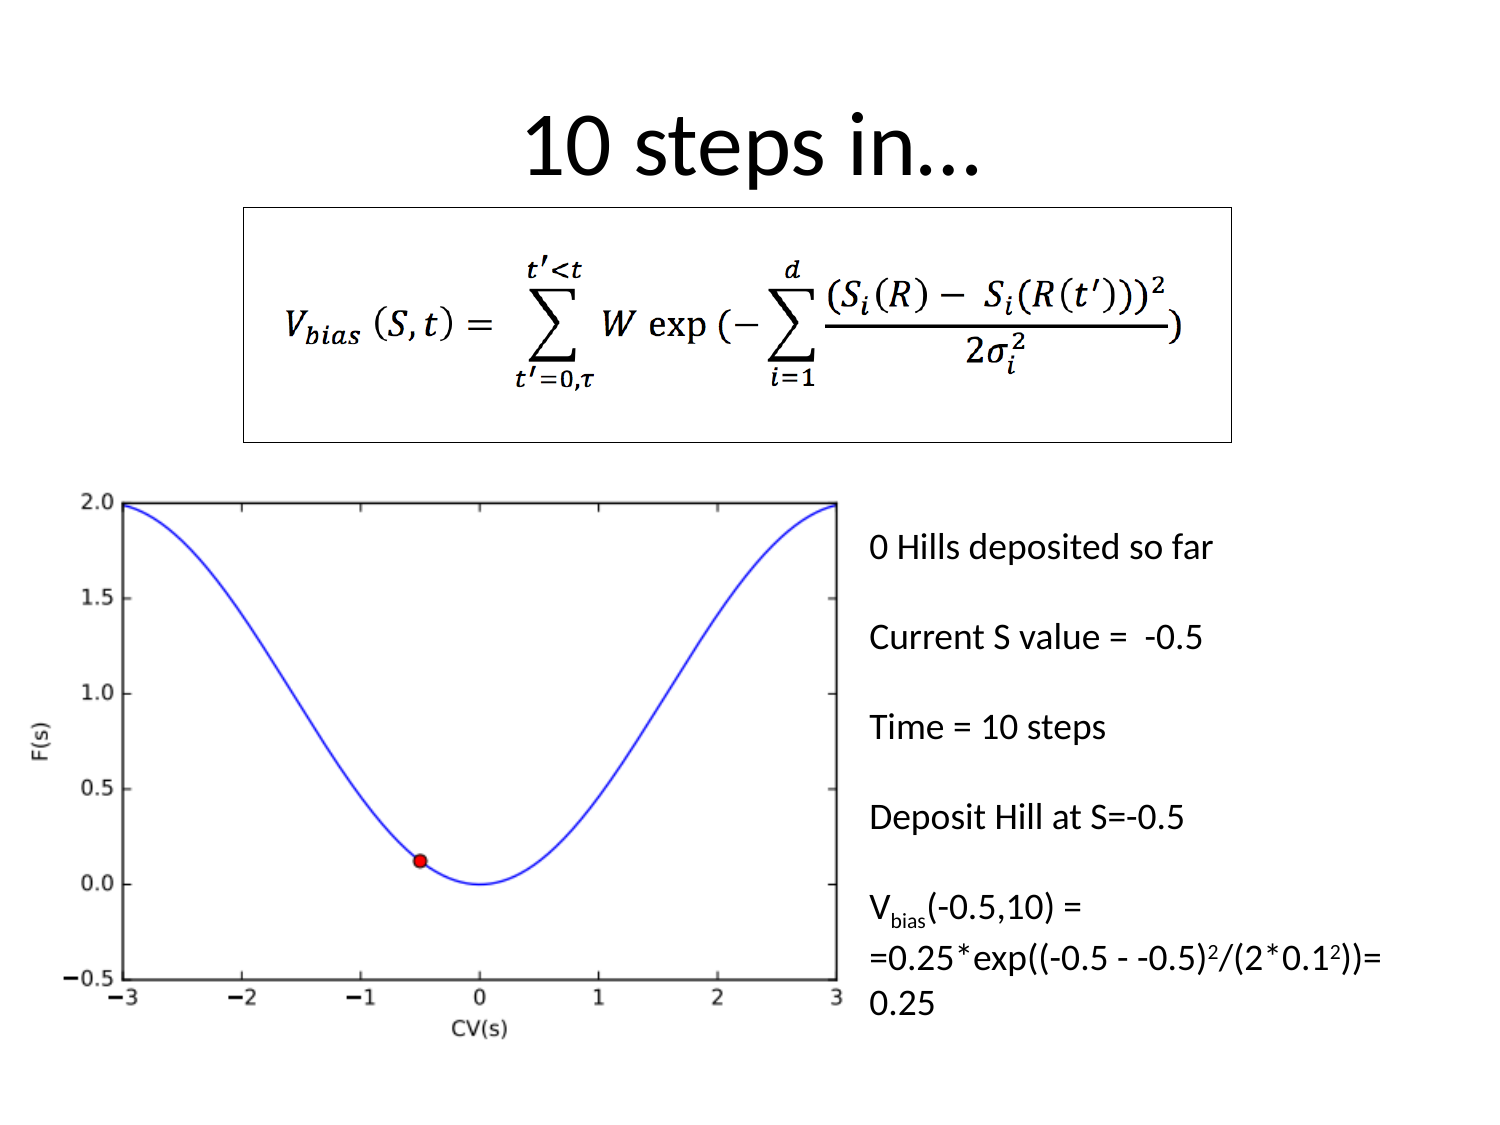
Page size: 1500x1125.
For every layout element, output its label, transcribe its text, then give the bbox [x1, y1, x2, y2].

picture [243, 207, 1232, 443]
title 10 steps in… [75, 45, 1425, 233]
text_box 0 Hills deposited so far Current S value = -0.5 Time = 10 steps Deposit Hill at S=-0.5 Vbias(-0.5,10) = =0.25*exp((-0.5 - -0.5)2/(2*0.12))= 0.25 [854, 514, 1463, 1076]
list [22, 442, 855, 1055]
